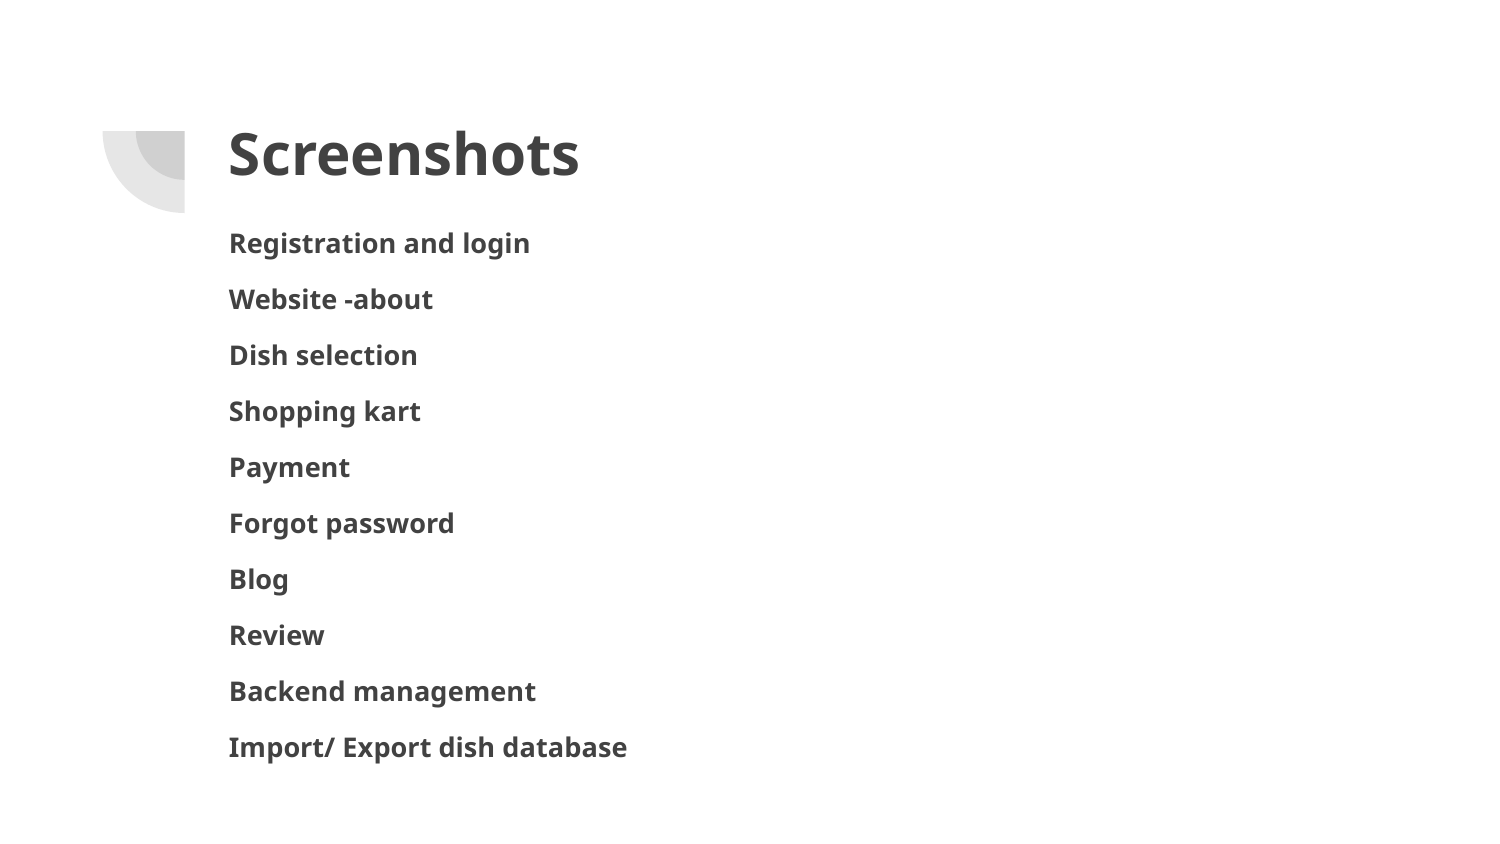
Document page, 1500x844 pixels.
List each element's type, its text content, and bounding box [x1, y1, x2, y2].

title Screenshots [213, 98, 1368, 214]
list Registration and login Website -about Dish selection Shopping kart Payment Forgot password Blog Review Backend management Import/ Export dish database [213, 214, 1368, 744]
